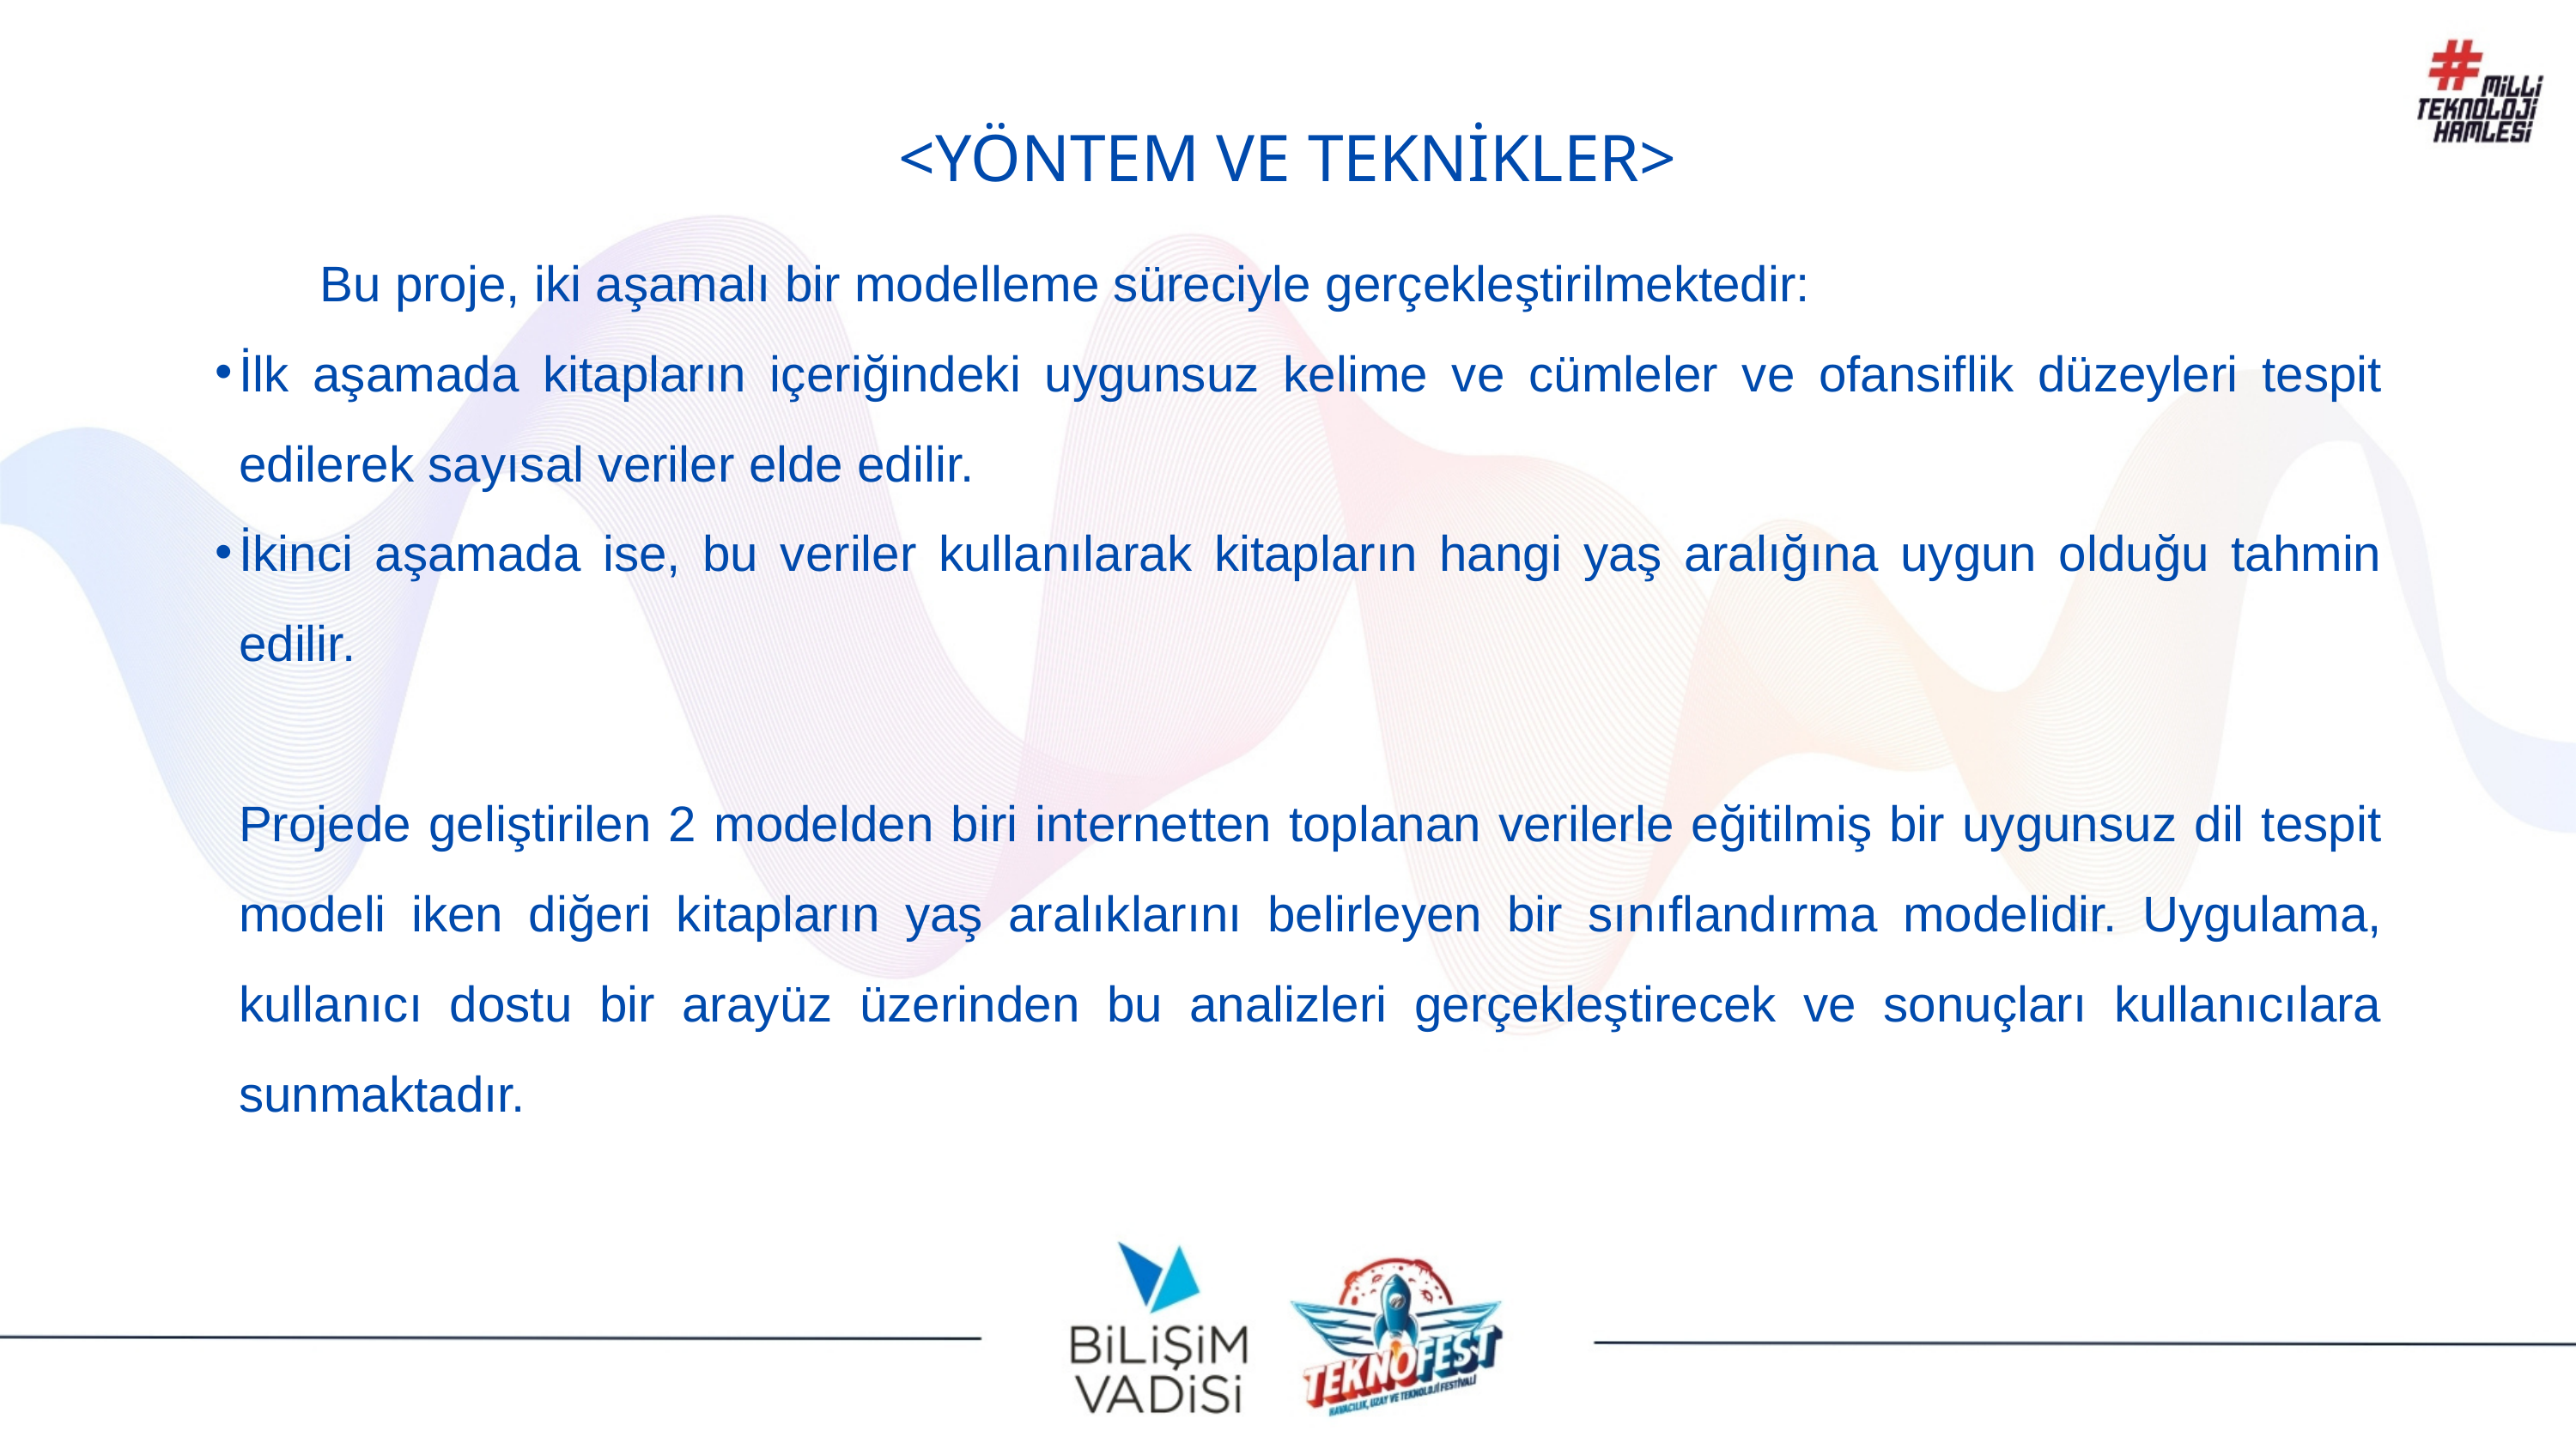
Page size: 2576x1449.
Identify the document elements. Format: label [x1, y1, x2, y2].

text_box [0, 0, 2576, 1449]
